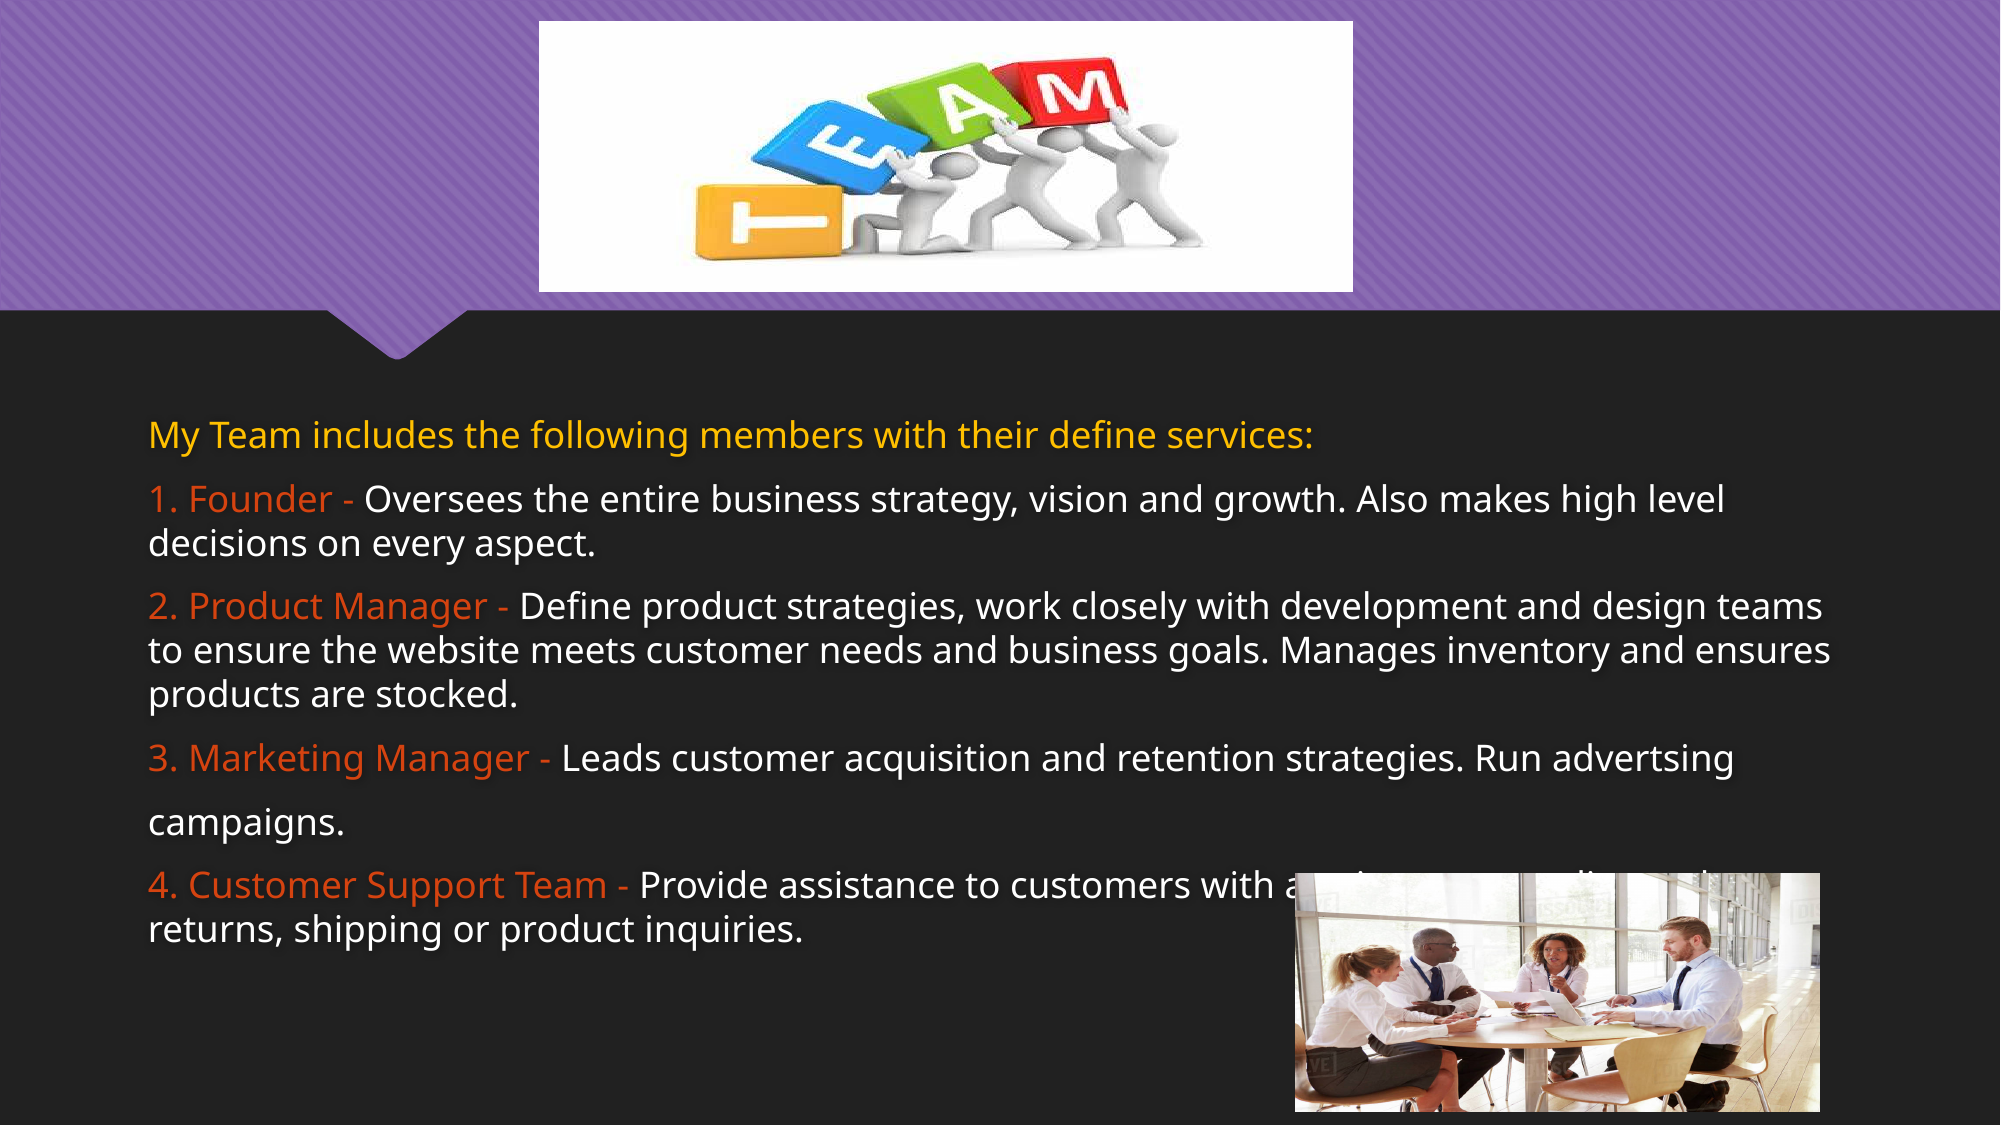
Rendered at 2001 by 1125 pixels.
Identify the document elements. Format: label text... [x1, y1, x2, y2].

picture [539, 21, 1353, 292]
list My Team includes the following members with their define services: 1. Founder - Oversees the entire business strategy, vision and growth. Also makes high level decisions on every aspect. 2. Product Manager - Define product strategies, work closely with development and design teams to ensure the website meets customer needs and business goals. Manages inventory and ensures products are stocked. 3. Marketing Manager - Leads customer acquisition and retention strategies. Run advertsing campaigns. 4. Customer Support Team - Provide assistance to customers with any issues regarding orders, returns, shipping or product inquiries. [132, 340, 1866, 962]
picture [1294, 873, 1820, 1112]
